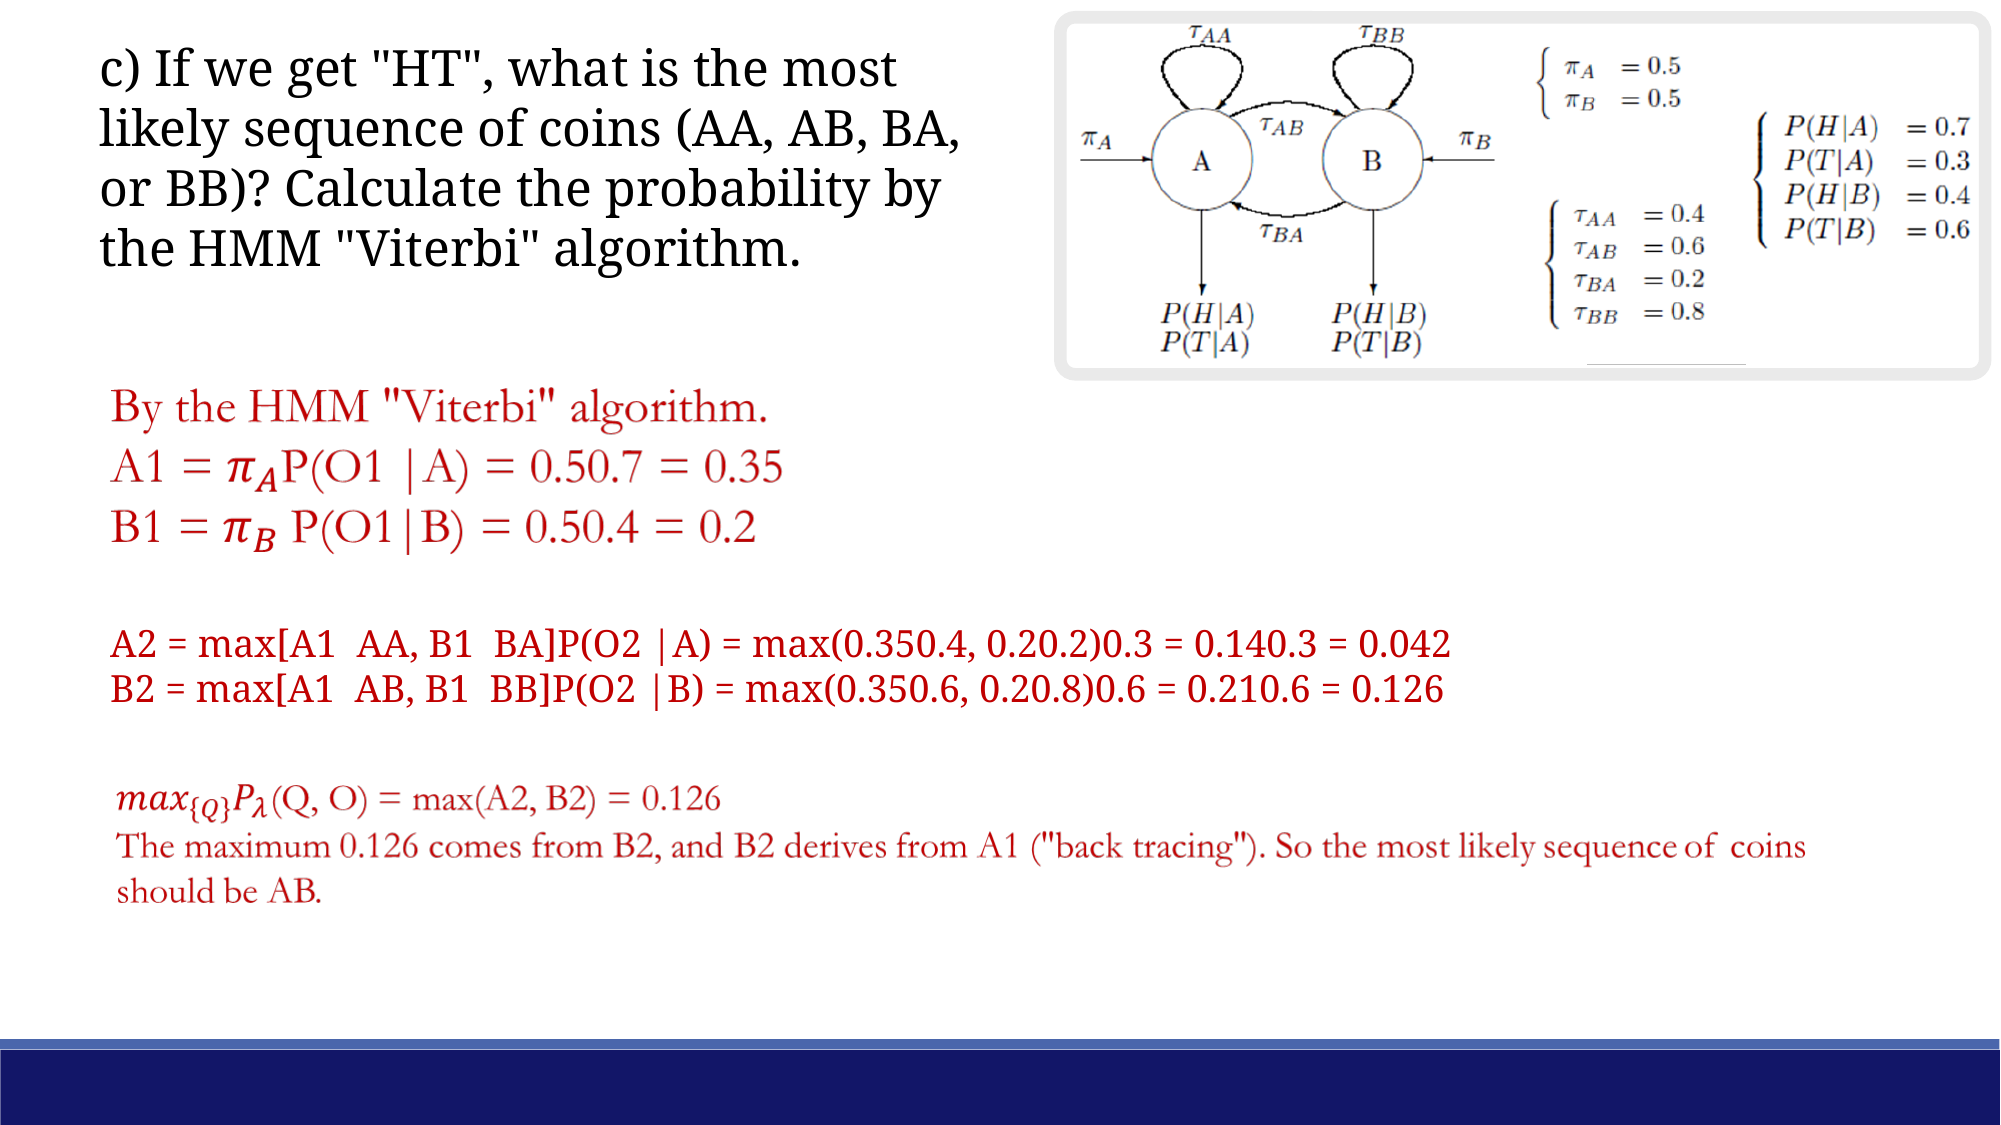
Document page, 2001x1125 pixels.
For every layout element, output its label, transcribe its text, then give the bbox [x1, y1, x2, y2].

text_box c) If we get "HT", what is the most likely sequence of coins (AA, AB, BA, or BB)? Calculate the probability by the HMM "Viterbi" algorithm. [85, 29, 986, 285]
text_box [95, 367, 1796, 565]
text_box A2 = max[A1 AA, B1 BA]P(O2 |A) = max(0.350.4, 0.20.2)0.3 = 0.140.3 = 0.042 B2 = max[A1 AB, B1 BB]P(O2 |B) = max(0.350.6, 0.20.8)0.6 = 0.210.6 = 0.126 [95, 612, 1818, 718]
picture [1060, 17, 1986, 375]
text_box [101, 766, 1825, 922]
